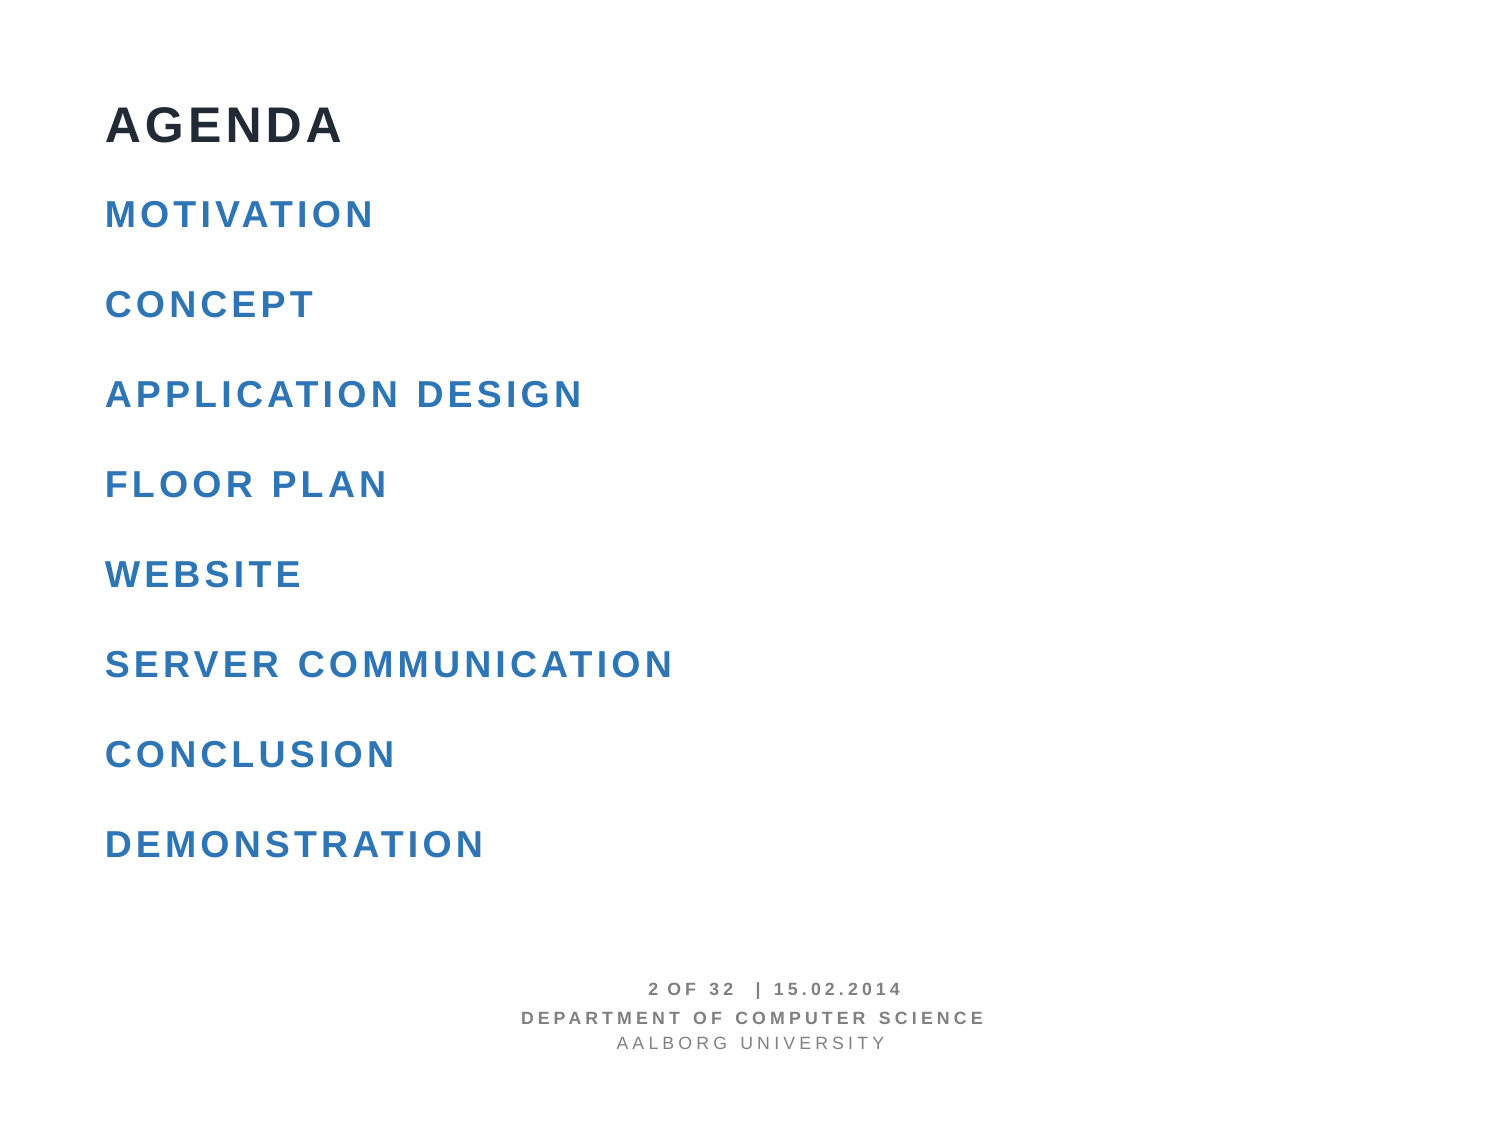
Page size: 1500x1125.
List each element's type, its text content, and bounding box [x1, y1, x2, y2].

text_box Department of computer science AALBORG UNIVERSITy [449, 1006, 1055, 1056]
text_box 2 OF 32 | 15.02.2014 [416, 976, 1130, 1000]
text_box Agenda [102, 92, 1125, 153]
text_box Motivation Concept Application Design Floor plan Website Server communication Conclusion Demonstration [102, 189, 1447, 941]
